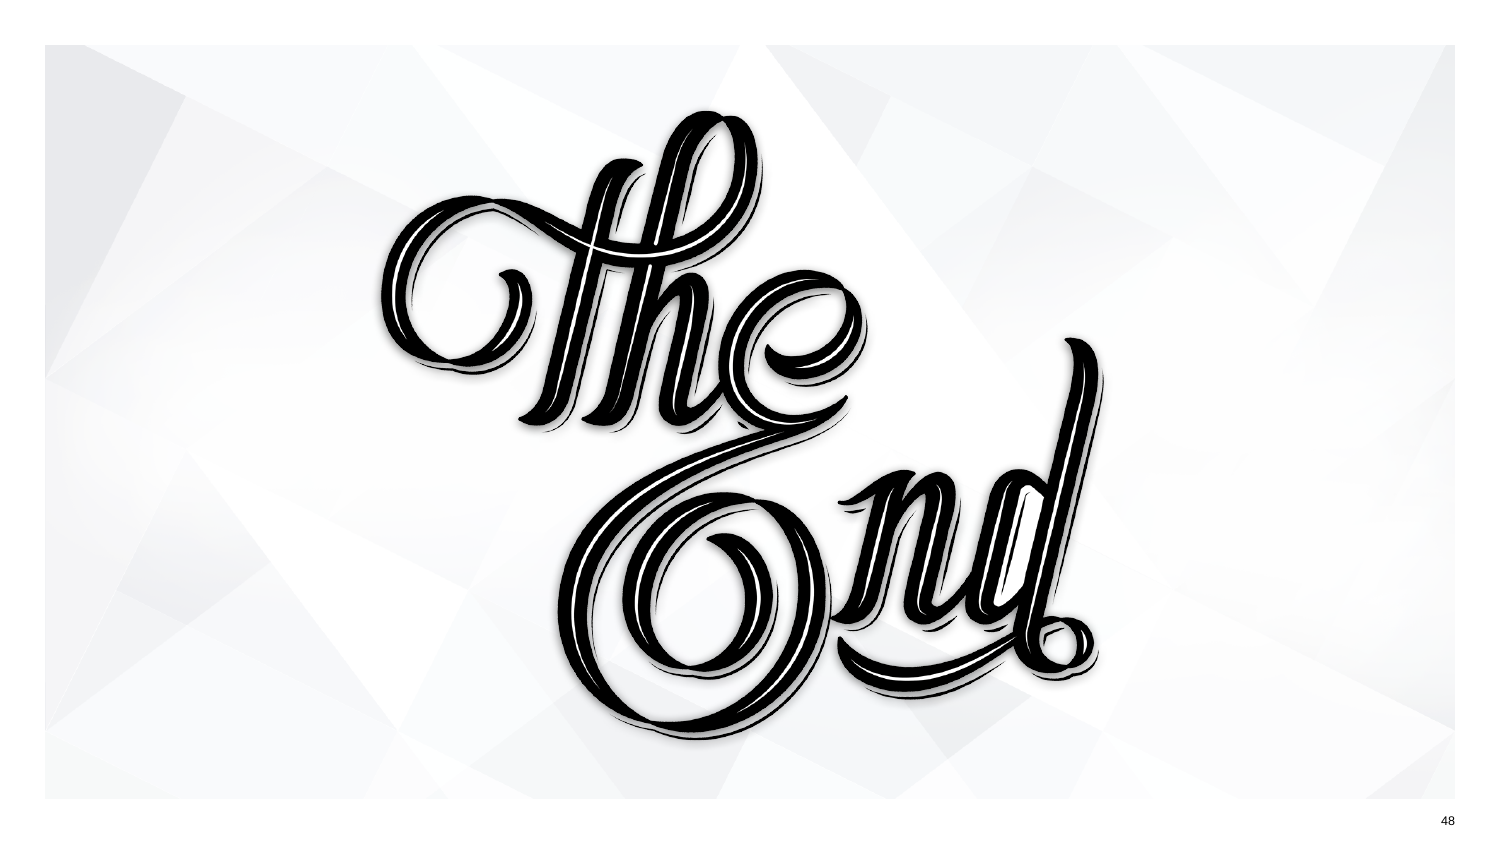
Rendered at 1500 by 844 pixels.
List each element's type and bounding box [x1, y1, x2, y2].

picture [45, 45, 1455, 799]
